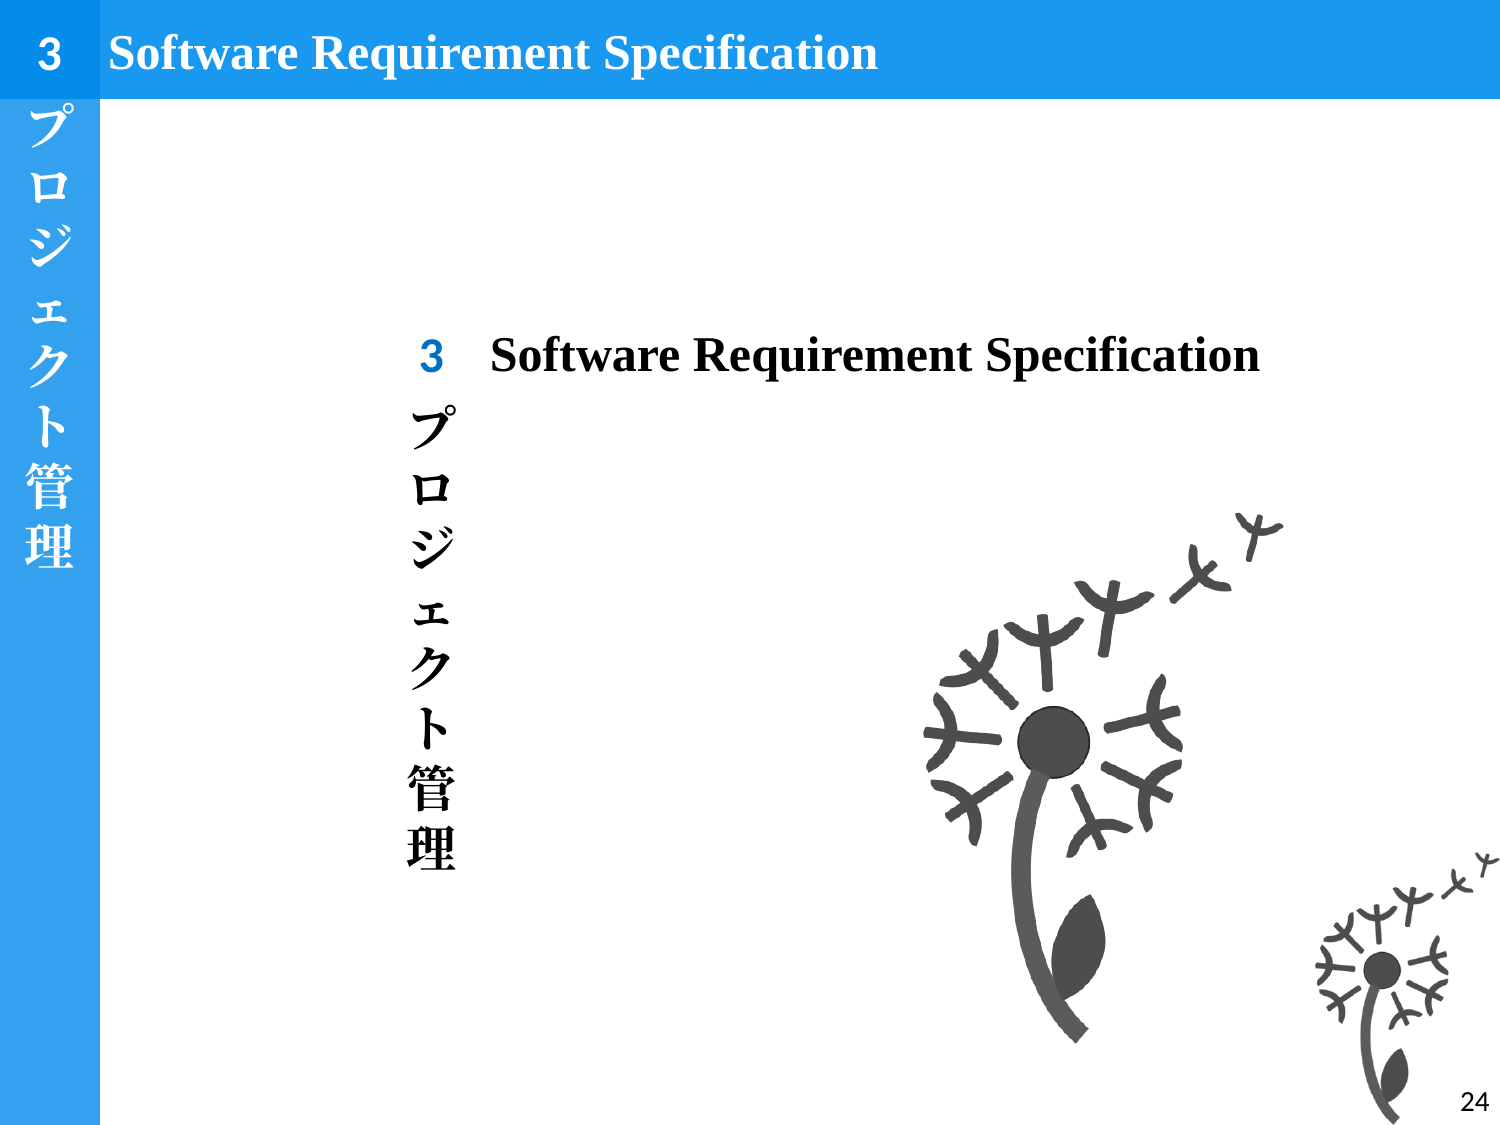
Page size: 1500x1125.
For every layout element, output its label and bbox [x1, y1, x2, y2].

text_box [387, 314, 1338, 891]
picture [0, 0, 1500, 1125]
text_box [5, 12, 956, 589]
